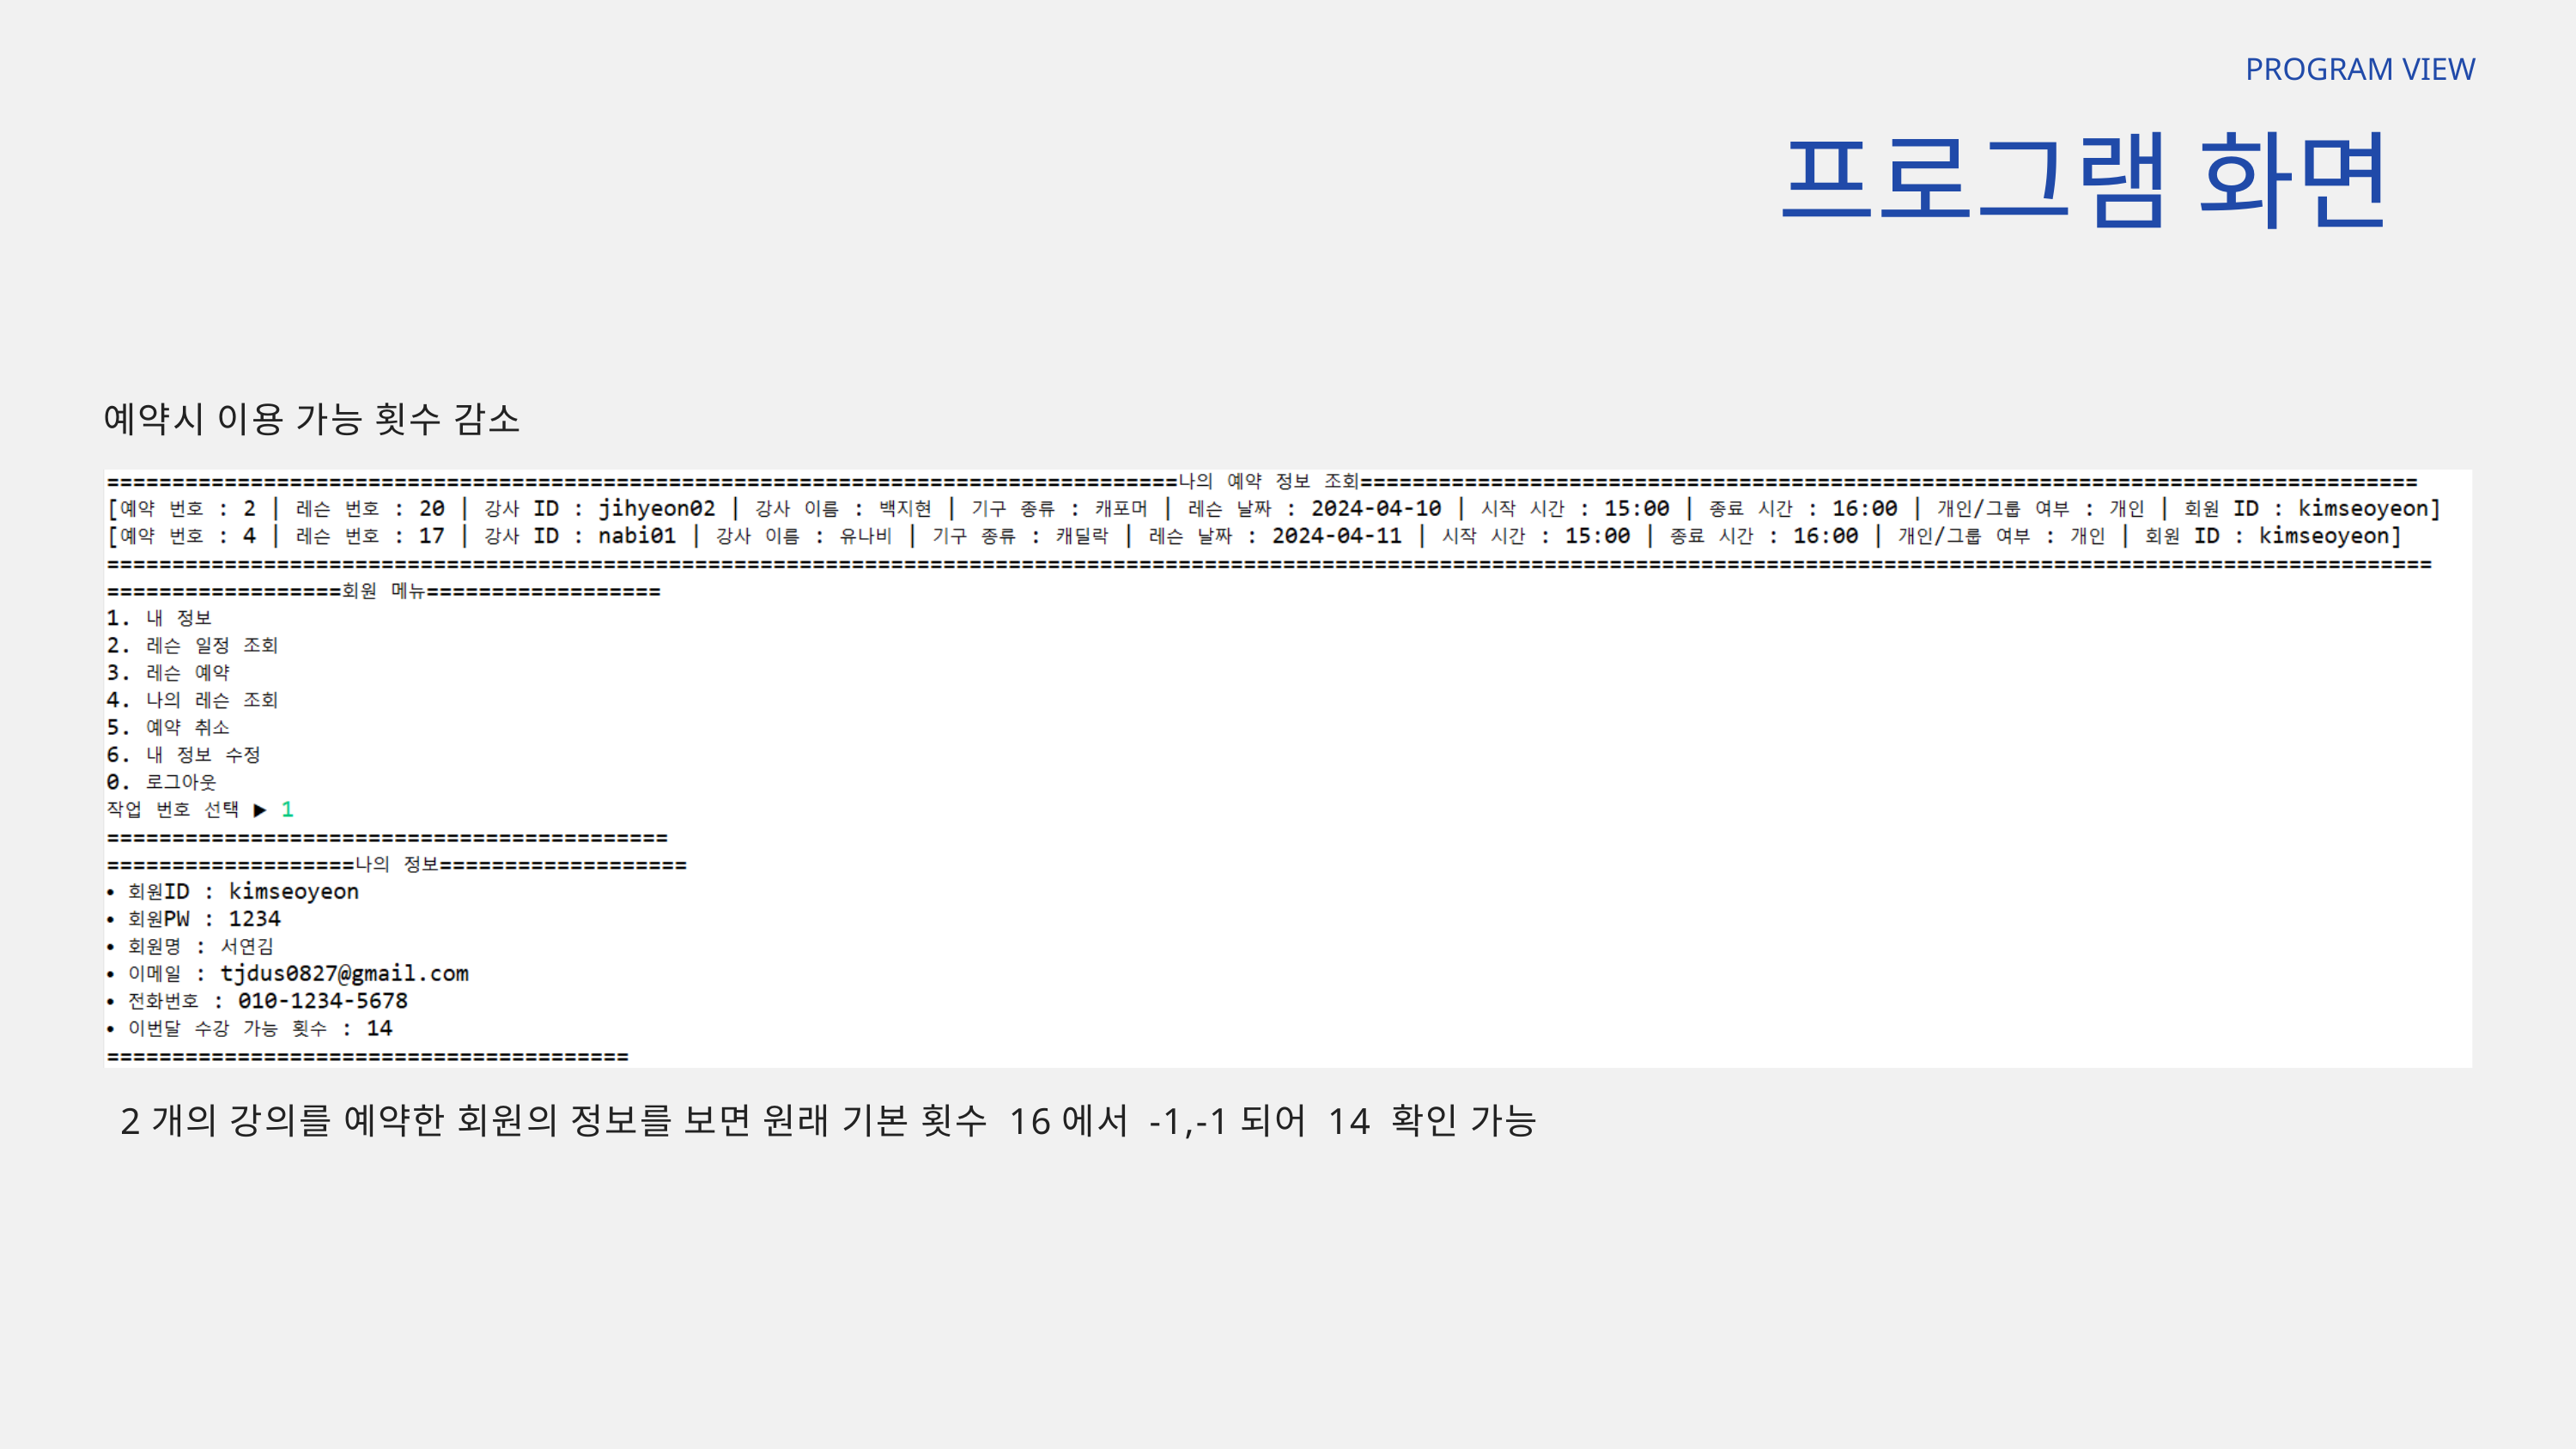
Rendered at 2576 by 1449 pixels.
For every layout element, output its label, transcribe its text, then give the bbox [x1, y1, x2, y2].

text_box [103, 470, 2473, 1068]
text_box 프로그램 화면 [1678, 92, 2494, 242]
text_box 2개의 강의를 예약한 회원의 정보를 보면 원래 기본 횟수 16에서 -1,-1되어 14 확인 가능 [120, 1091, 1679, 1142]
text_box 예약시 이용 가능 횟수 감소 [103, 390, 556, 440]
text_box PROGRAM VIEW [1971, 43, 2476, 87]
